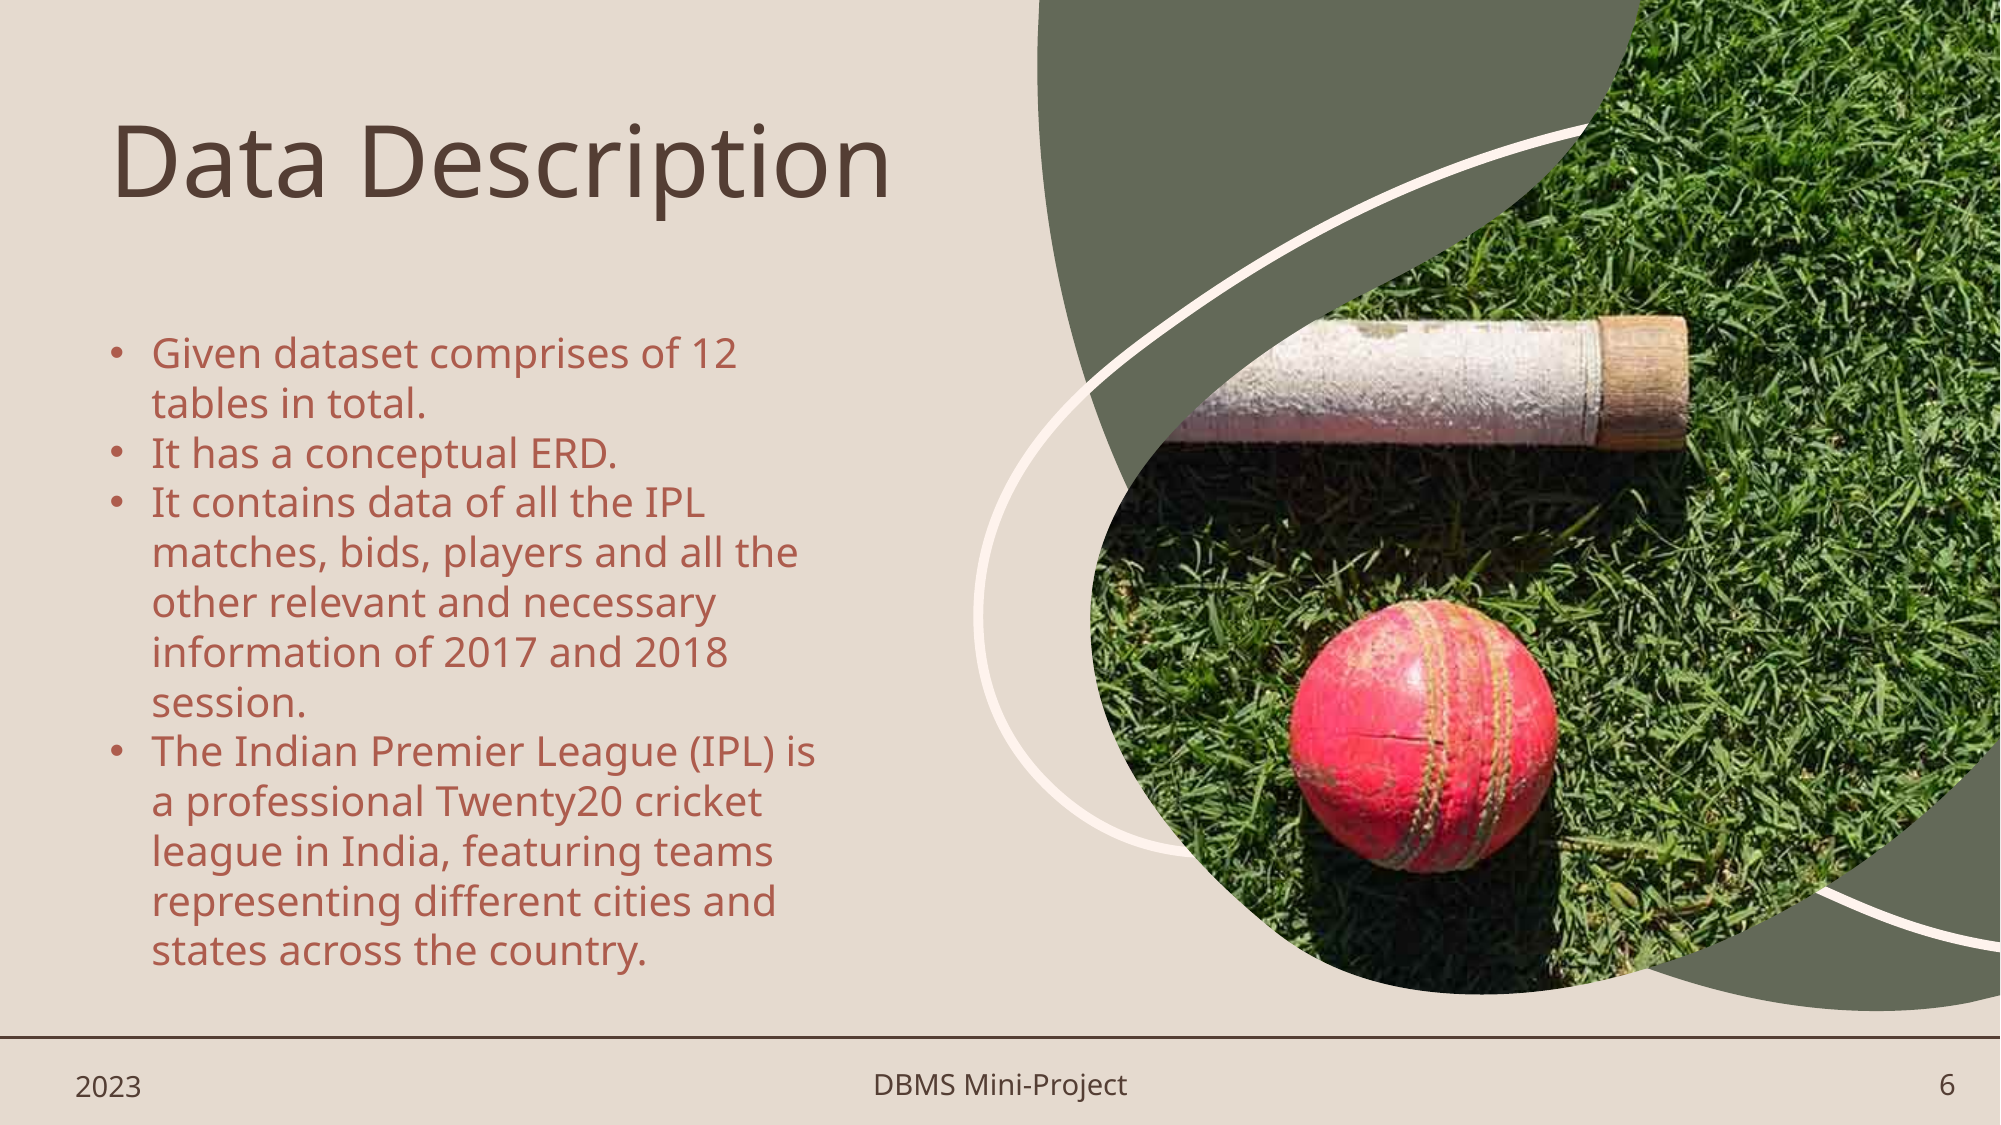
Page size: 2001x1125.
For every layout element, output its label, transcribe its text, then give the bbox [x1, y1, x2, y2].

title Data Description [94, 115, 1090, 227]
picture [1090, 0, 2000, 995]
footer DBMS Mini-Project [718, 1060, 1283, 1112]
slide_number 6 [1808, 1060, 1971, 1112]
slide_number 2023 [60, 1060, 222, 1112]
list Given dataset comprises of 12 tables in total. It has a conceptual ERD. It contains data of all the IPL matches, bids, players and all the other relevant and necessary information of 2017 and 2018 session. The Indian Premier League (IPL) is a professional Twenty20 cricket league in India, featuring teams representing different cities and states across the country. [94, 319, 845, 988]
